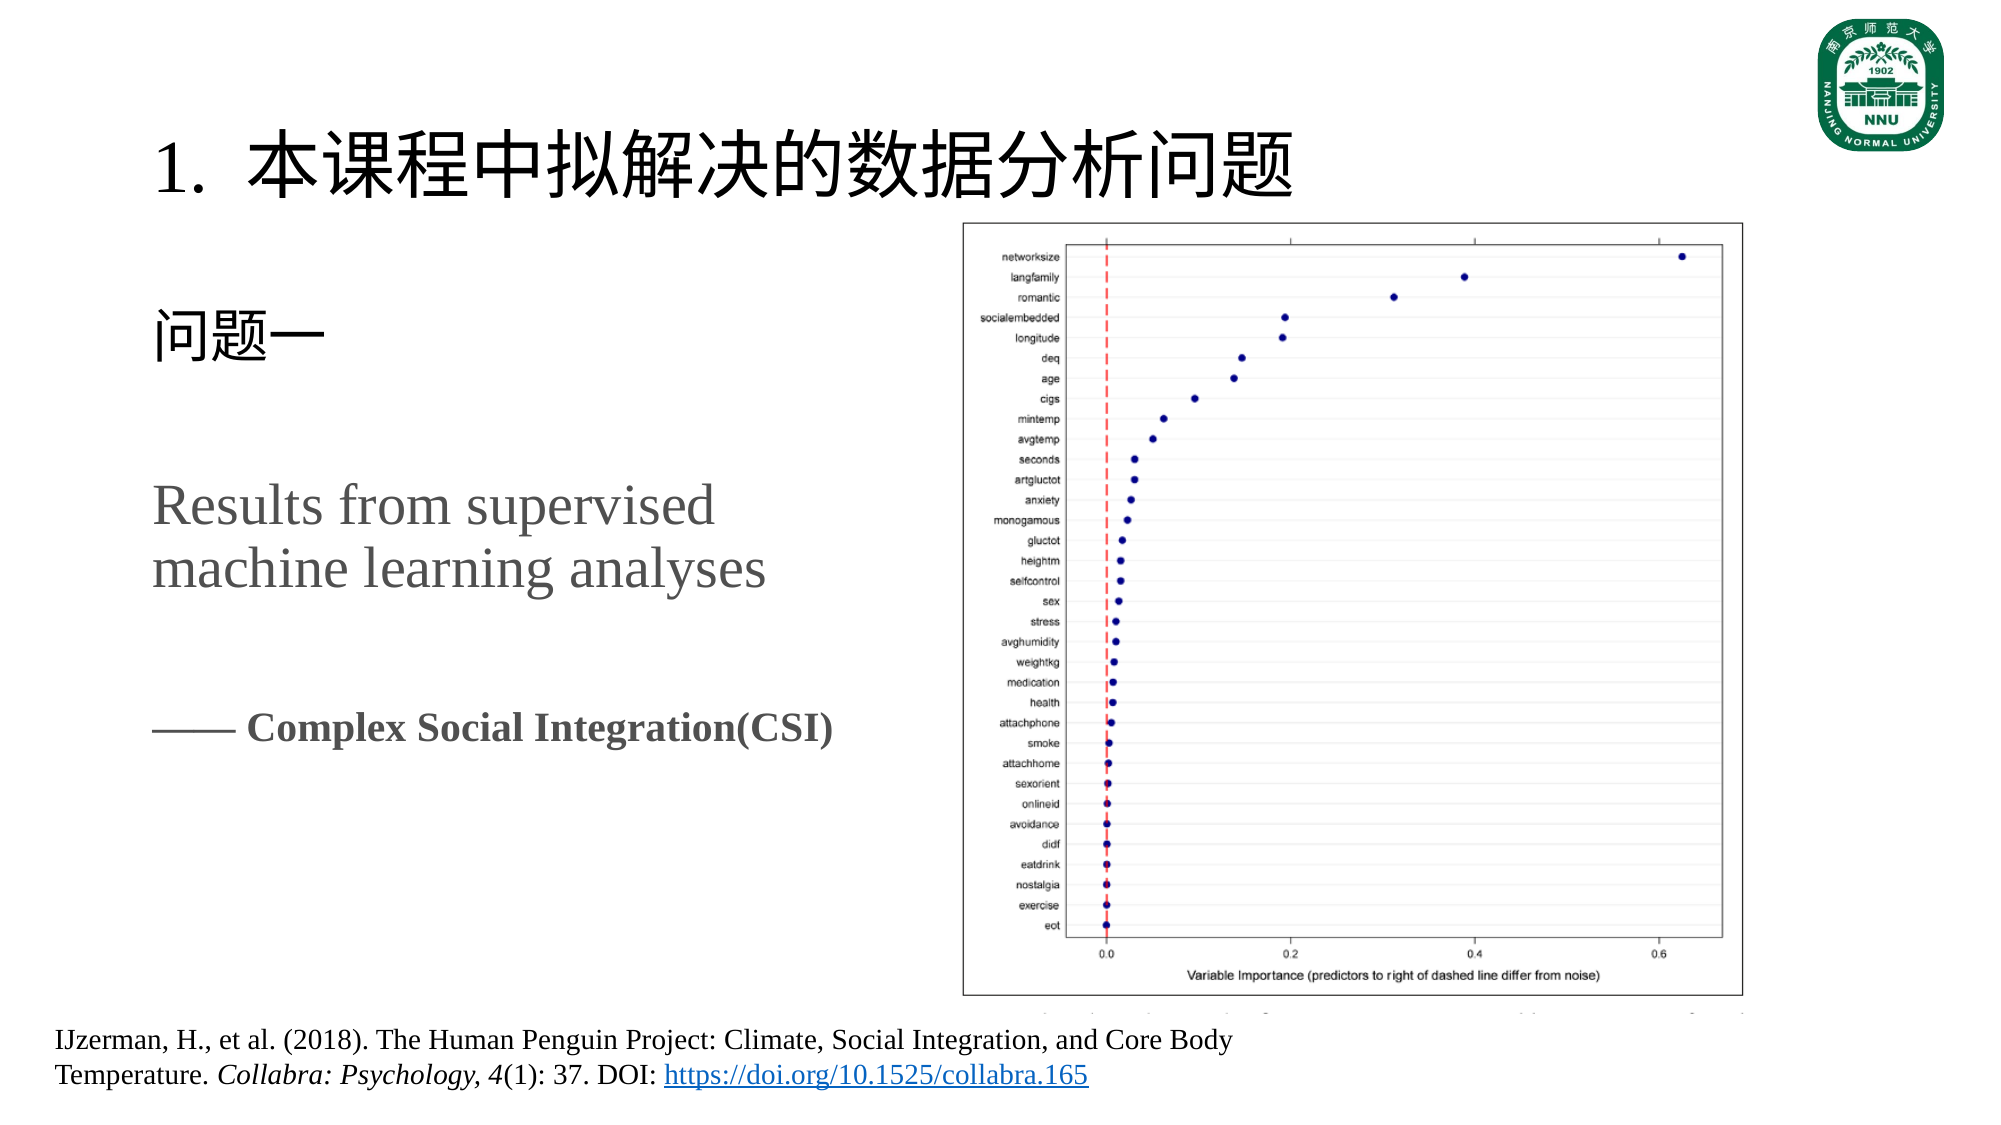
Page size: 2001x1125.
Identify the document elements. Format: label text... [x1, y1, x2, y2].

text_box IJzerman, H., et al. (2018). The Human Penguin Project: Climate, Social Integration, and Core Body Temperature. Collabra: Psychology, 4(1): 37. DOI: https://doi.org/10.1525/collabra.165 [39, 1013, 1256, 1098]
picture [939, 199, 1767, 1014]
title 1. 本课程中拟解决的数据分析问题 [137, 59, 1863, 278]
list 问题一 Results from supervised machine learning analyses —— Complex Social Integration(CSI) [137, 299, 859, 1013]
picture [1817, 18, 1944, 152]
